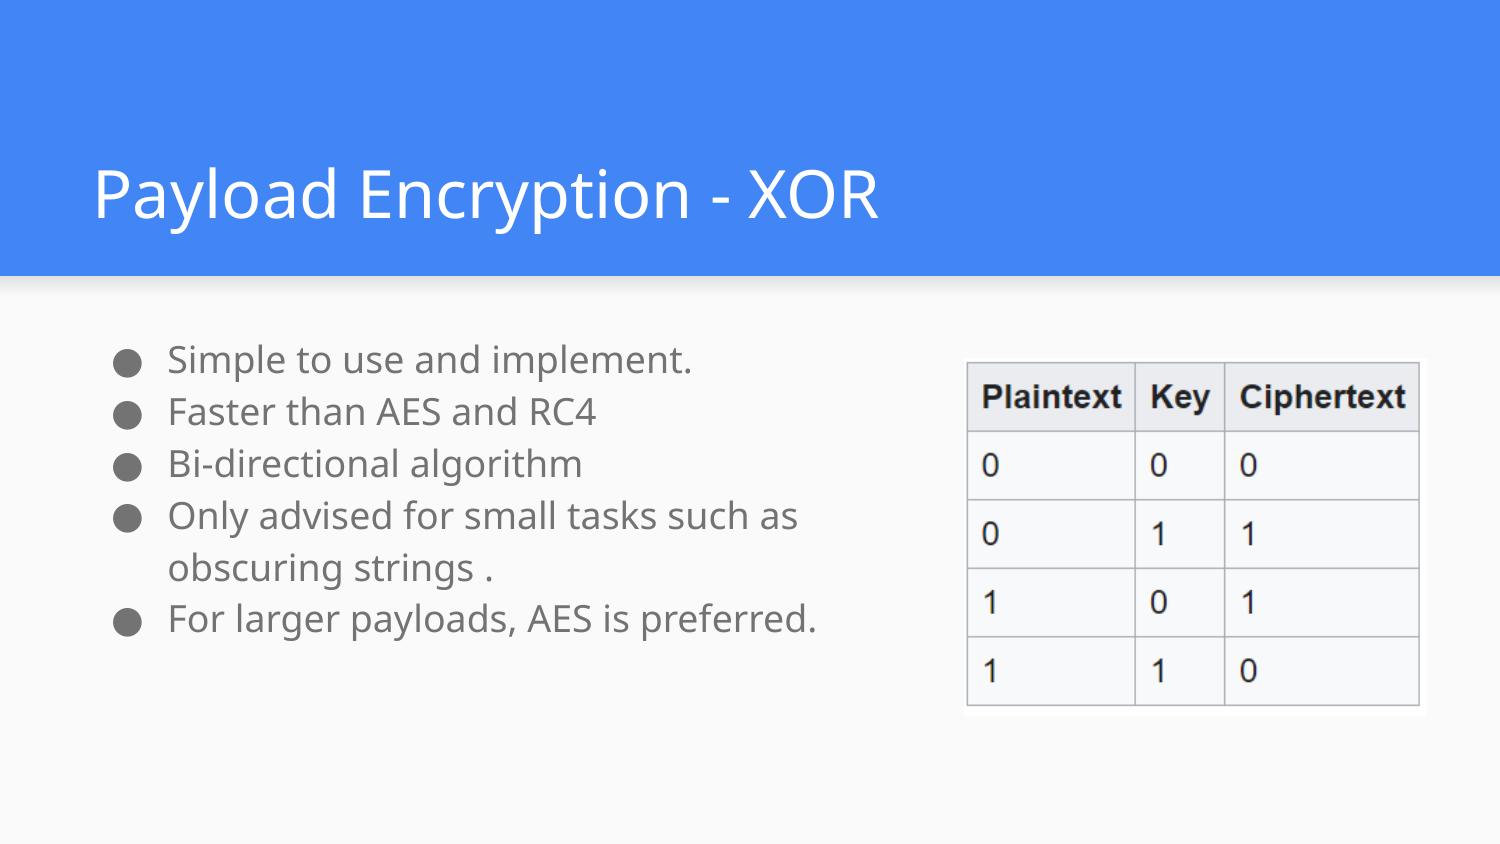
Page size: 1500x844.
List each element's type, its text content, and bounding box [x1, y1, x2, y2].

title Payload Encryption - XOR [77, 121, 1427, 248]
list Simple to use and implement. Faster than AES and RC4 Bi-directional algorithm Only advised for small tasks such as obscuring strings . For larger payloads, AES is preferred. [77, 314, 989, 760]
picture [964, 358, 1427, 716]
